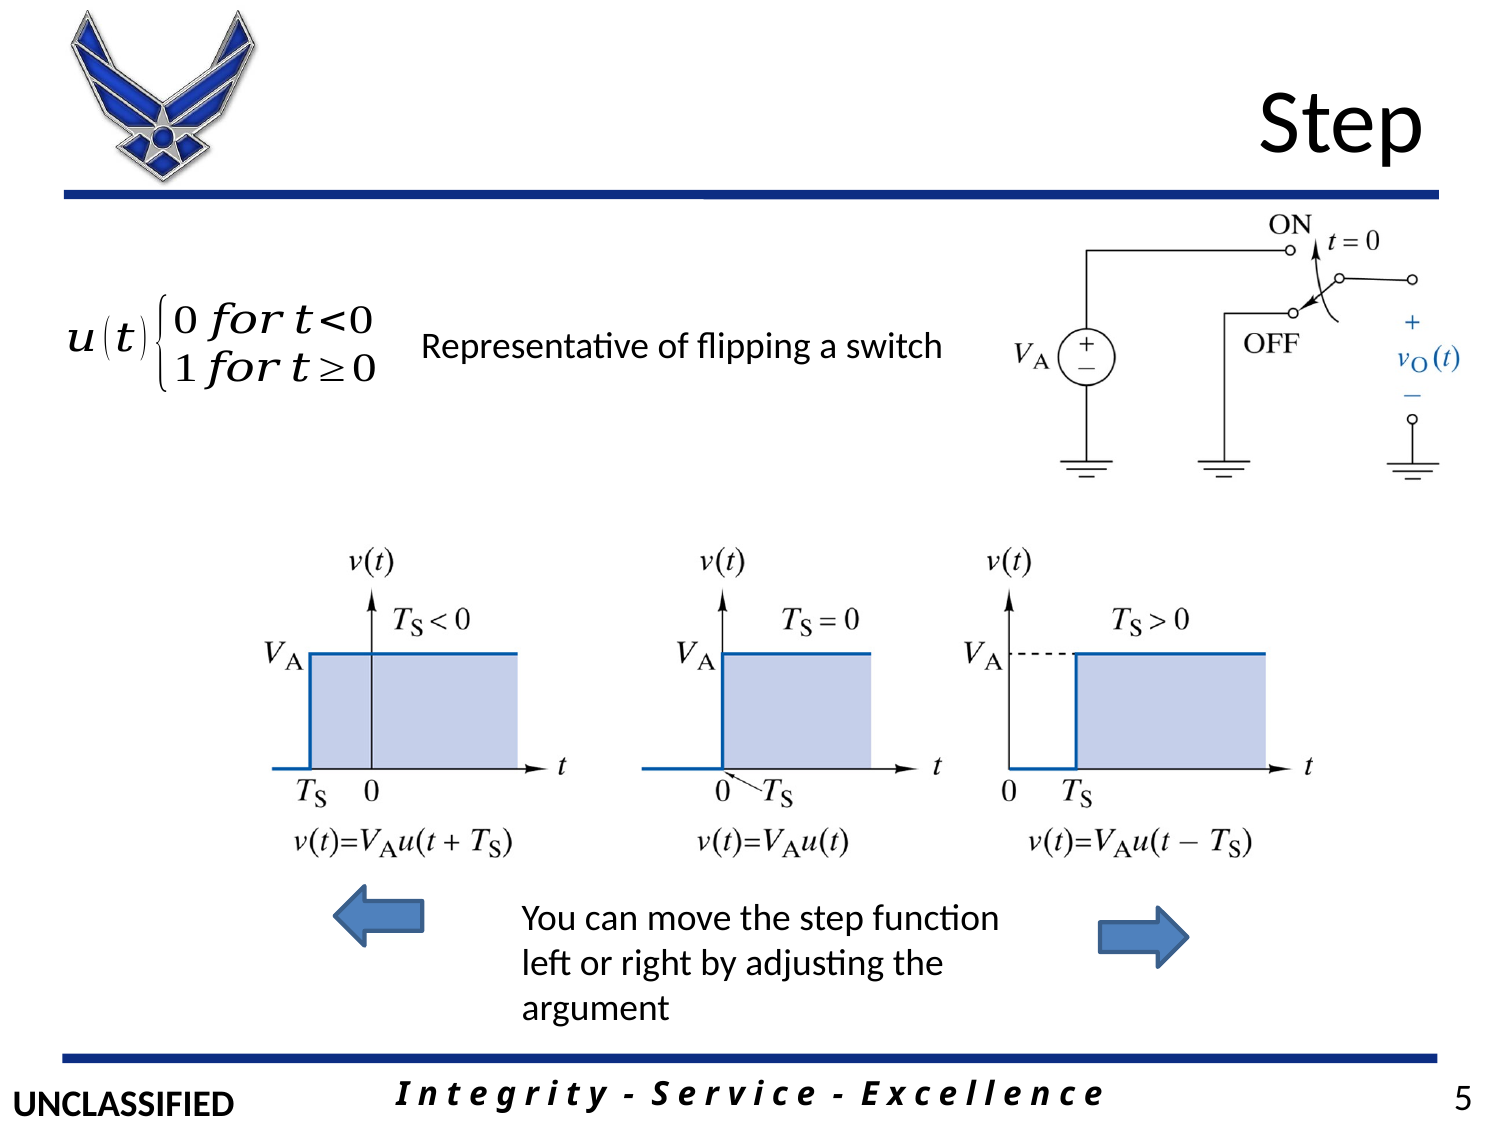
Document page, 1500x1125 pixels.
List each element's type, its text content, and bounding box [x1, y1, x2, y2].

picture [65, 5, 261, 188]
text_box You can move the step function left or right by adjusting the argument [506, 893, 1045, 1036]
title Step [270, 45, 1440, 188]
text_box [1097, 905, 1190, 969]
slide_number 5 [1137, 1065, 1488, 1125]
text_box Representative of flipping a switch [406, 313, 959, 374]
picture [262, 544, 1313, 886]
picture [1012, 210, 1461, 497]
text_box [332, 893, 425, 948]
